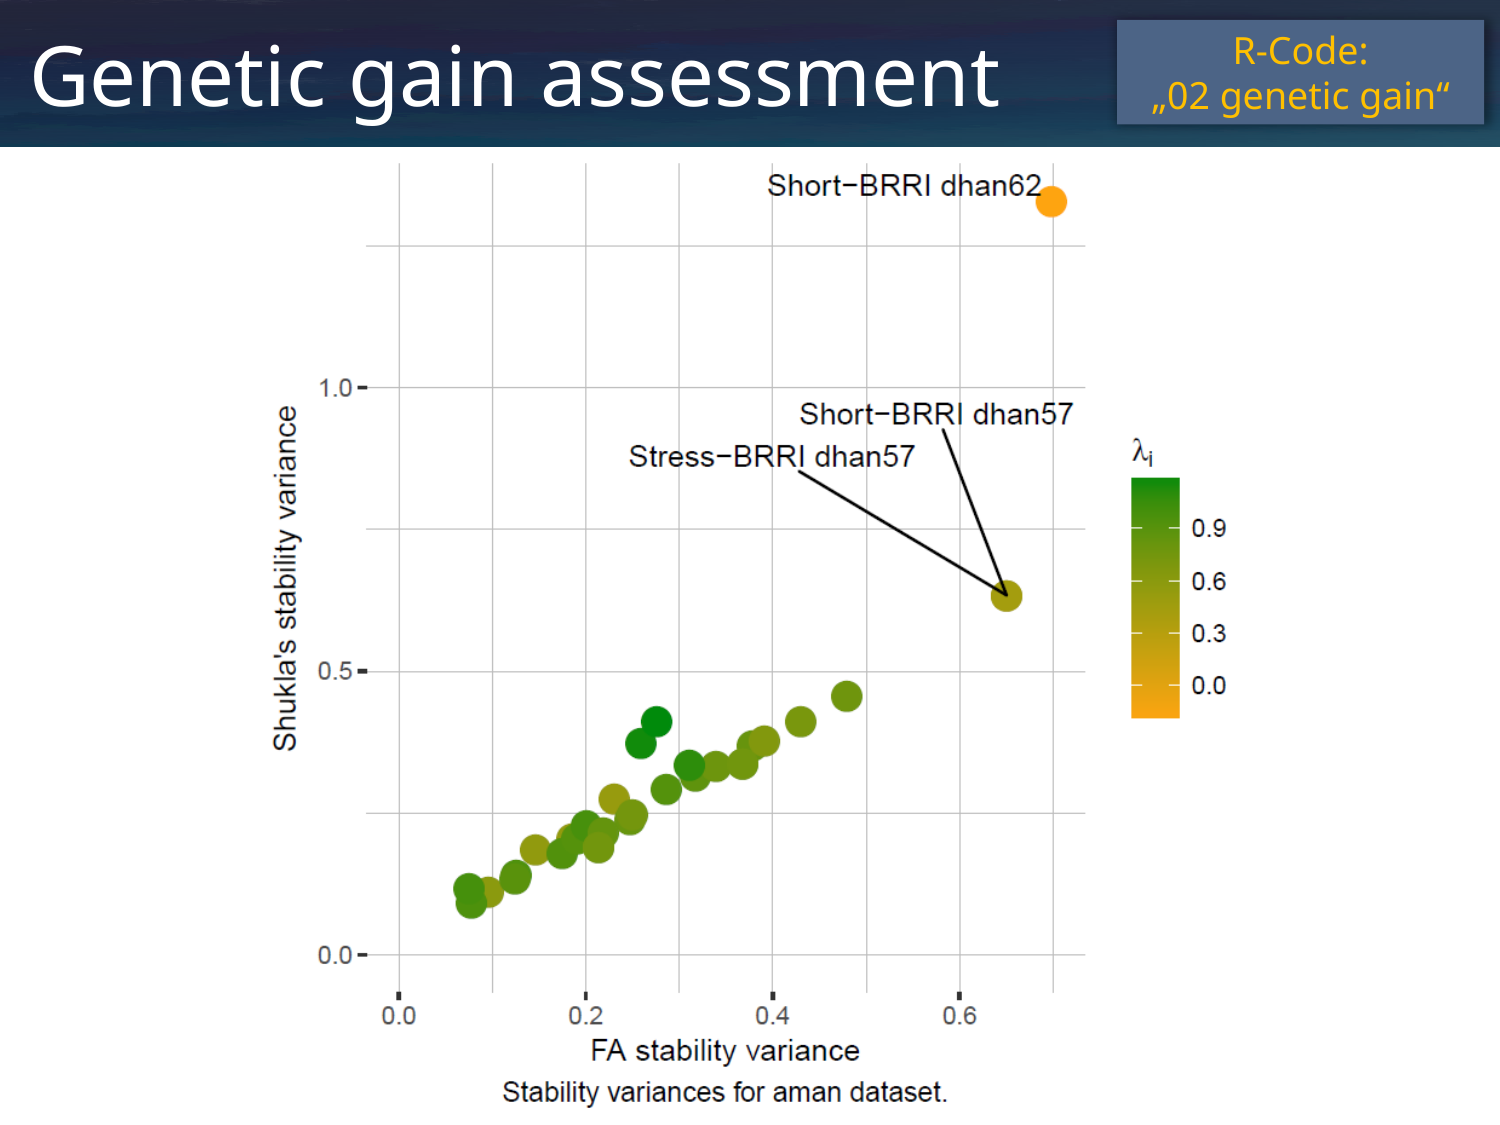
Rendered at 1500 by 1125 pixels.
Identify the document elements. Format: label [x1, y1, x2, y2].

picture [0, 0, 1500, 147]
picture [262, 150, 1238, 1115]
